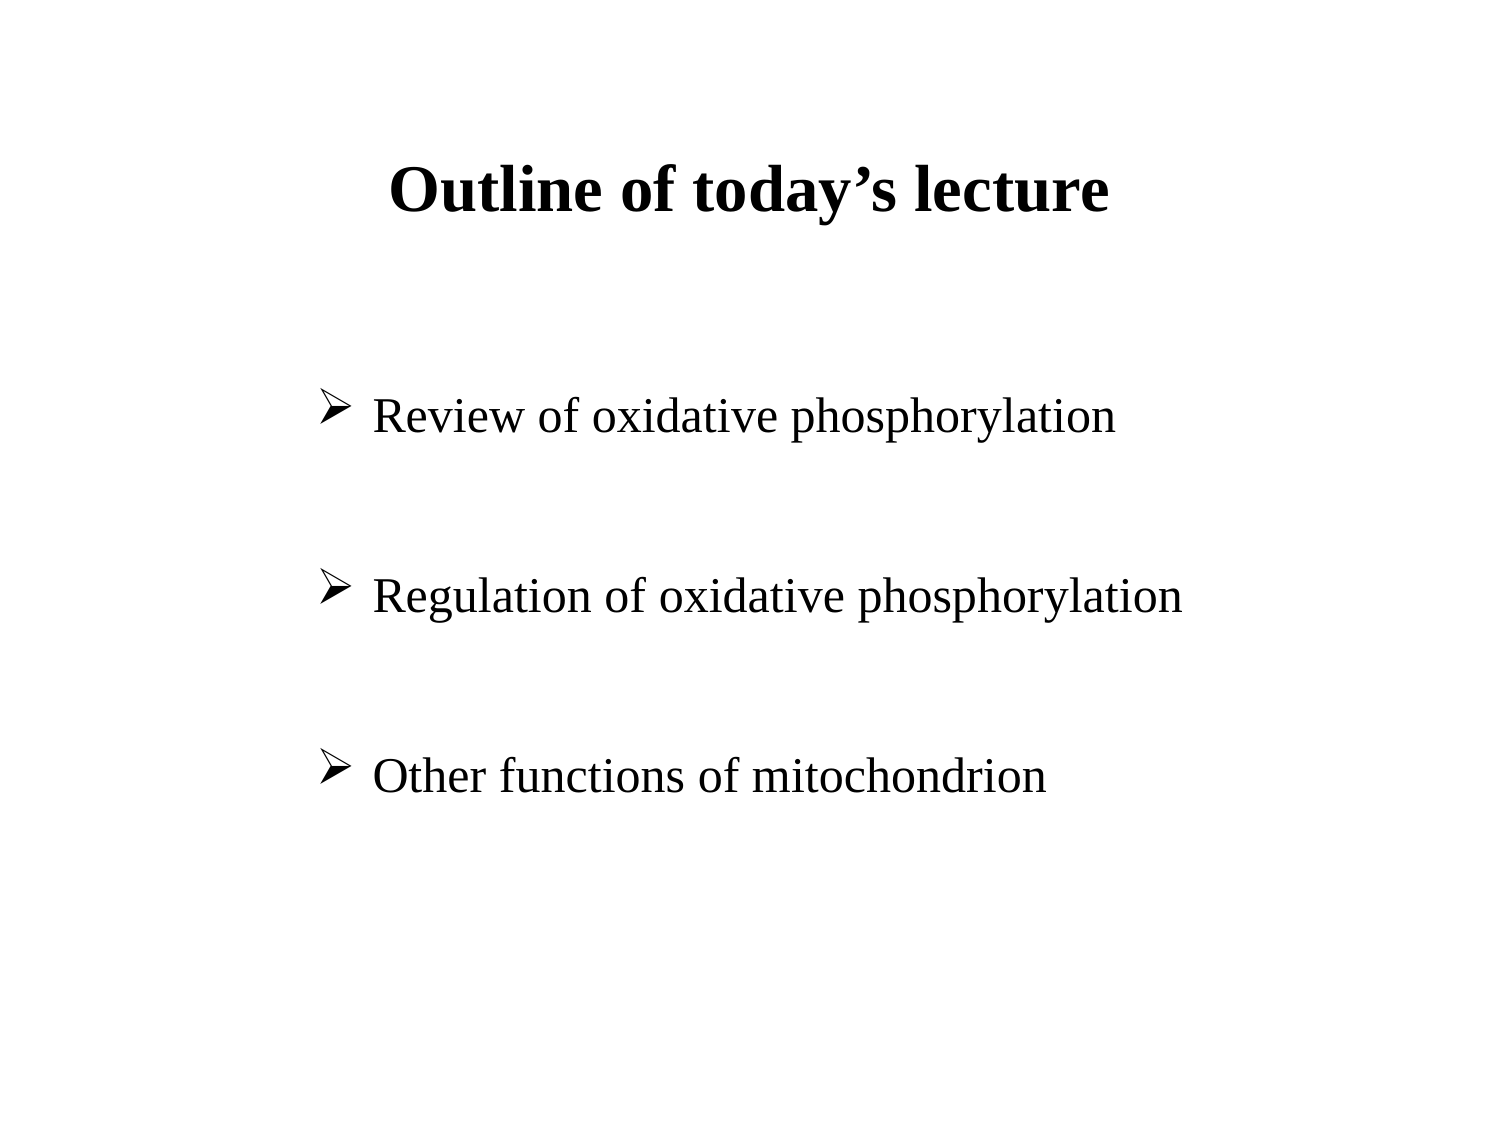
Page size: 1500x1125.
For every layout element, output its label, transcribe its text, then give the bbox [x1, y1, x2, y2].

text_box Outline of today’s lecture [373, 137, 1126, 233]
text_box Review of oxidative phosphorylation Regulation of oxidative phosphorylation Other functions of mitochondrion [301, 374, 1199, 930]
